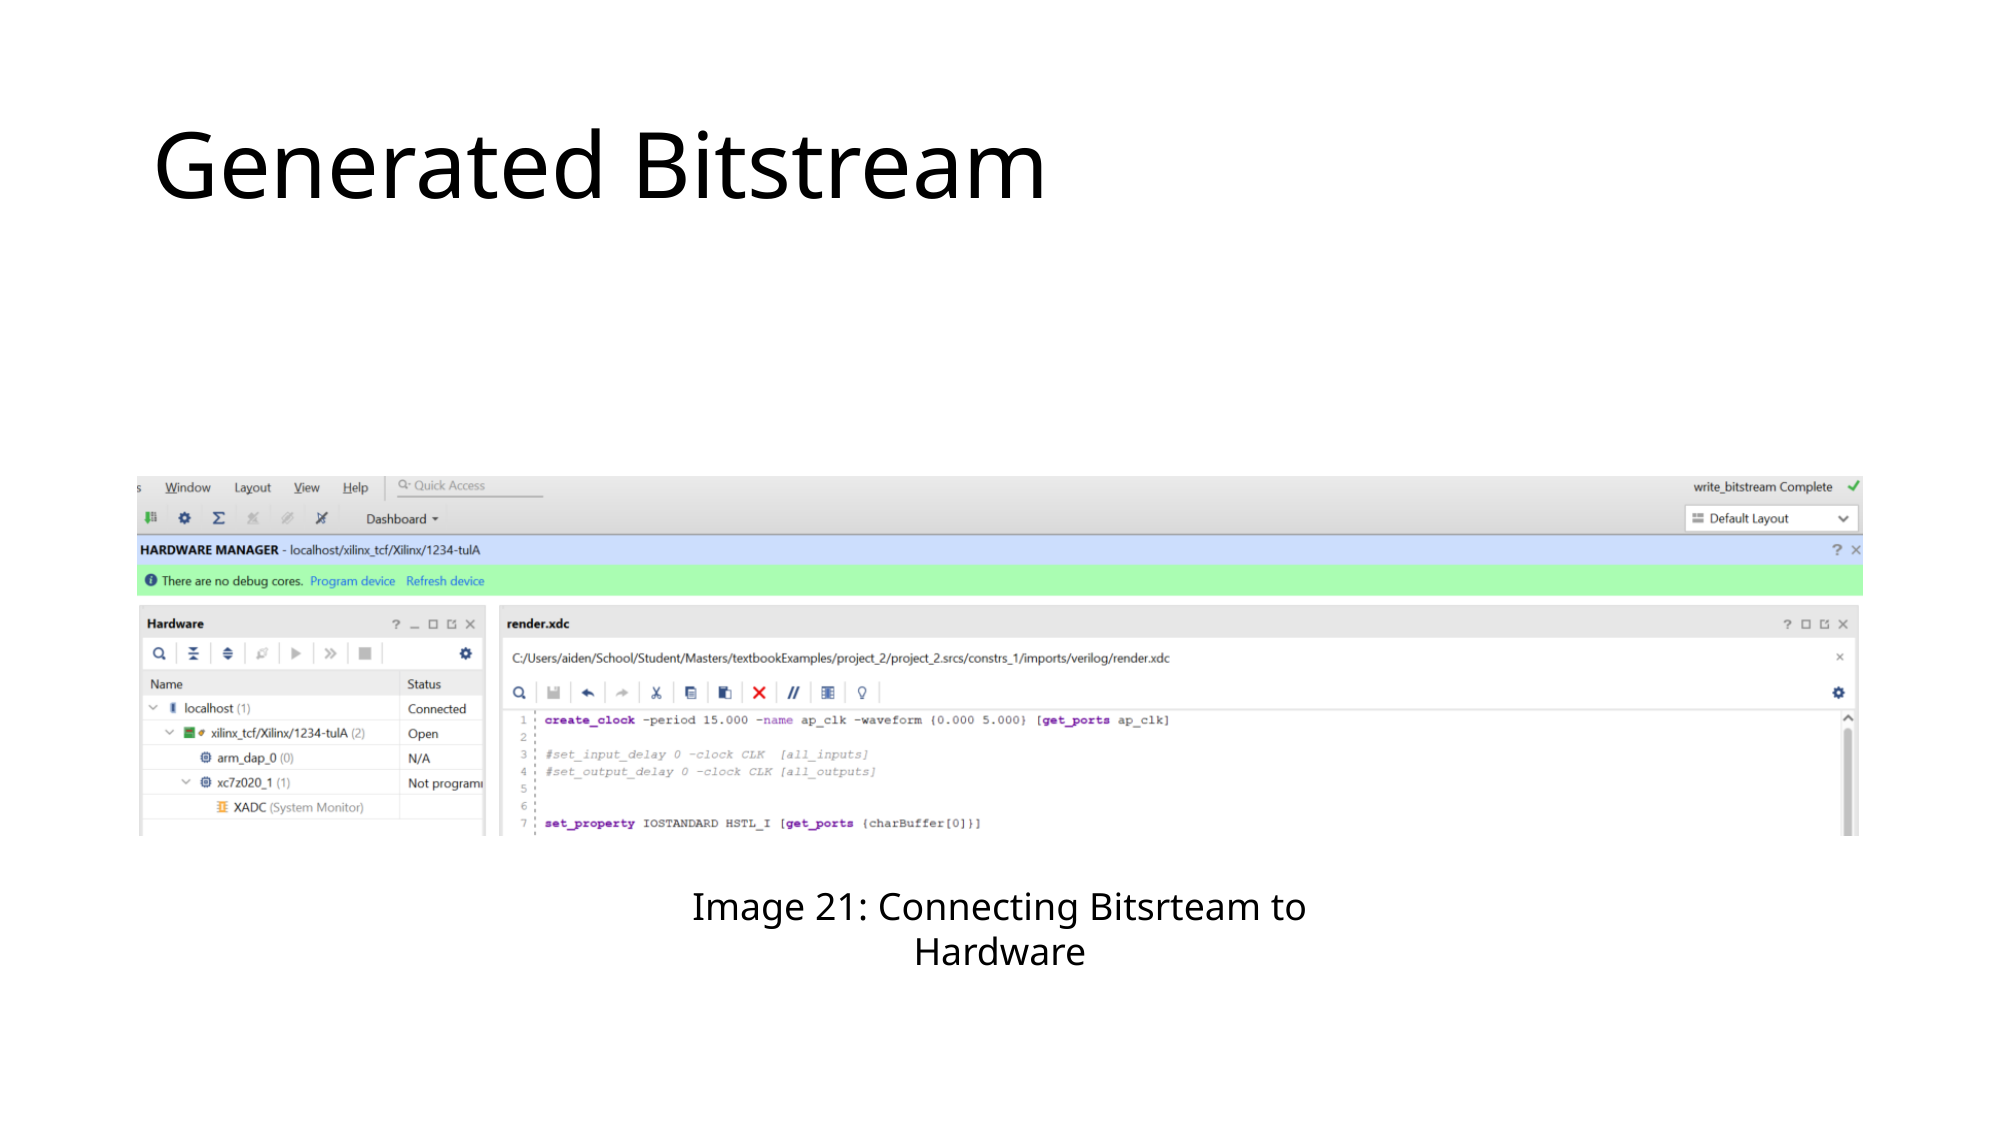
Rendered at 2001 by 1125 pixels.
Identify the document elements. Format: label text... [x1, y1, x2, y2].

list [136, 476, 1863, 837]
title Generated Bitstream [137, 59, 1863, 278]
text_box Image 21: Connecting Bitsrteam to Hardware [611, 876, 1389, 981]
